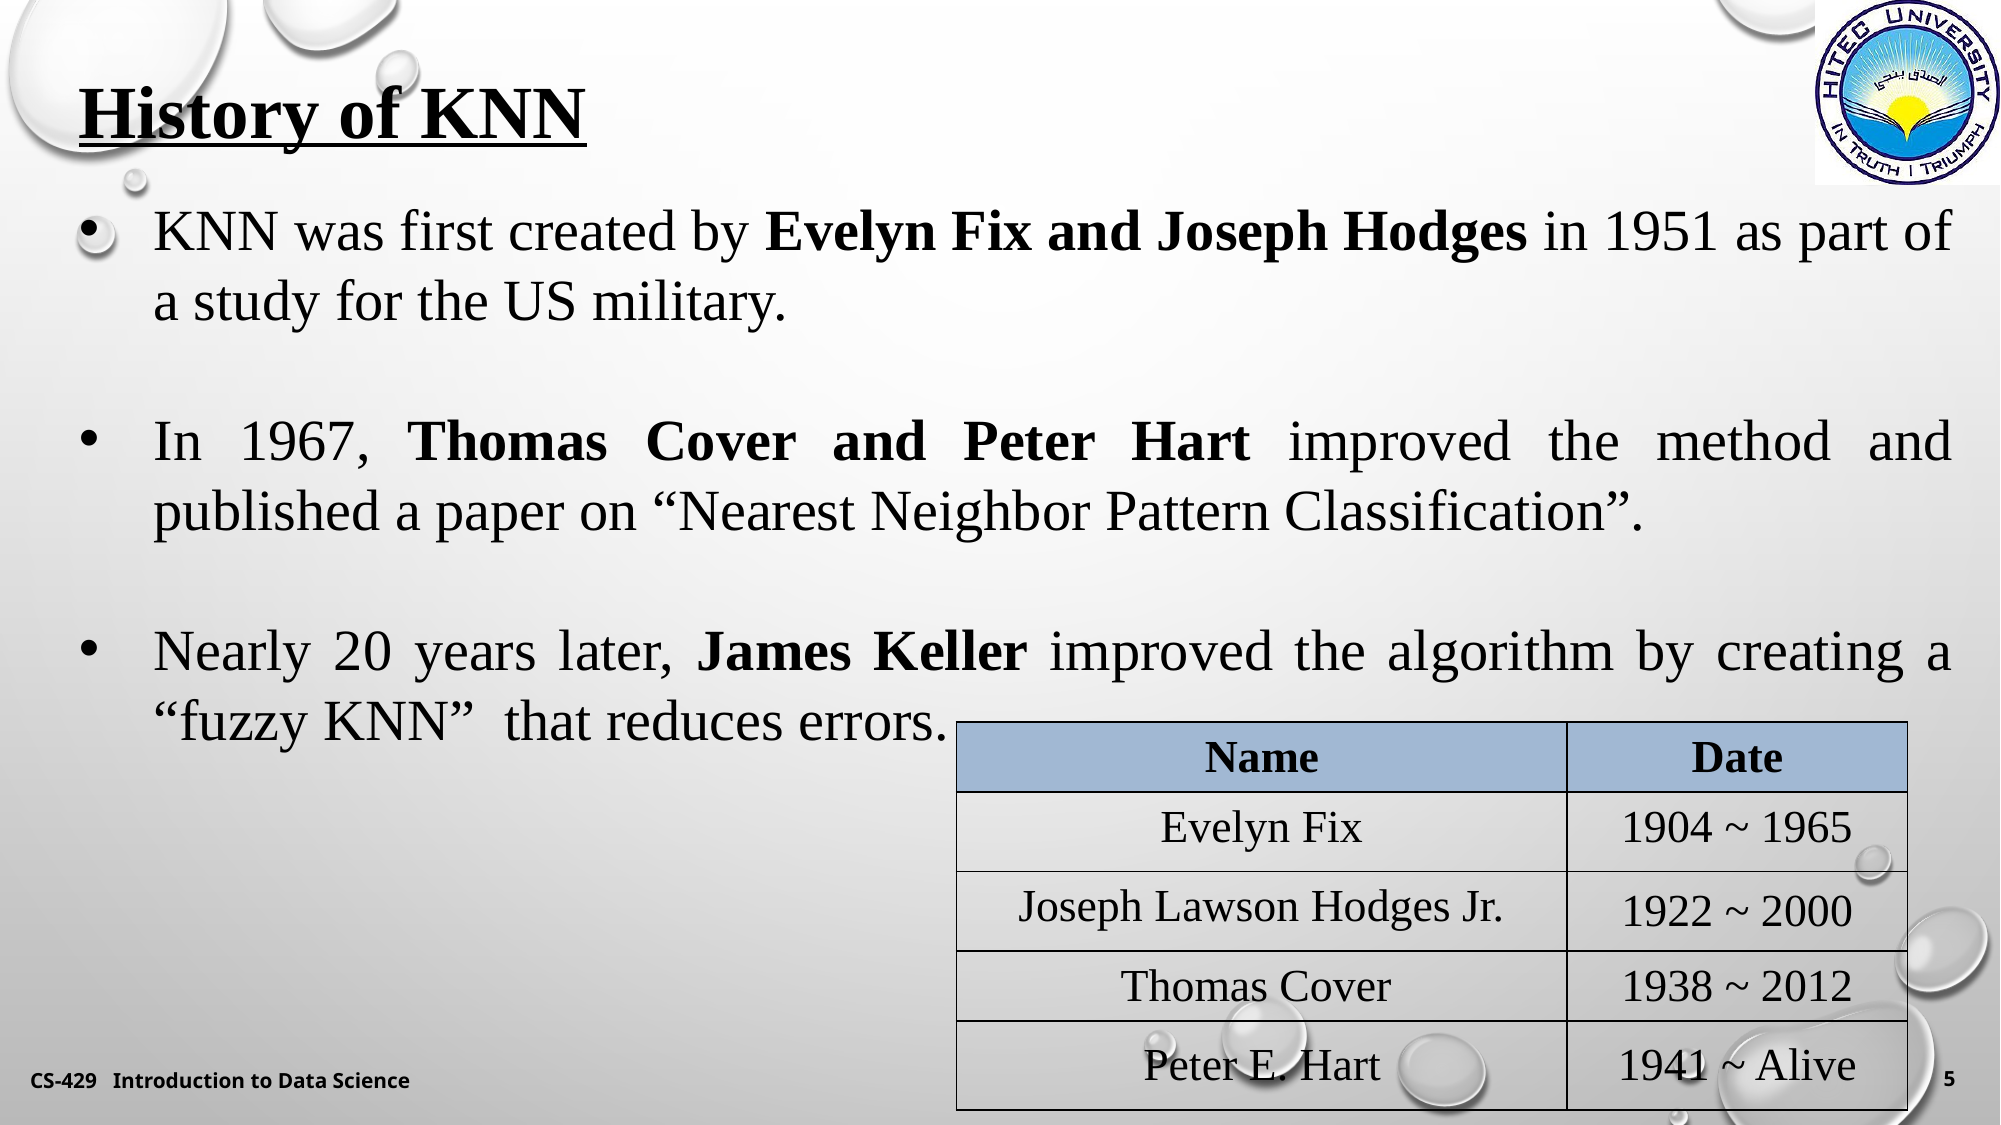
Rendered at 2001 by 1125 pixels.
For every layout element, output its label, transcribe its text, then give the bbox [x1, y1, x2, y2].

text_box History of KNN [64, 56, 1809, 162]
slide_number 5 [1908, 1050, 1971, 1110]
table_cell Evelyn Fix [957, 793, 1566, 871]
table_cell Thomas Cover [957, 952, 1566, 1020]
table_cell 1938 ~ 2012 [1568, 952, 1907, 1020]
picture [0, 0, 2000, 1125]
table_cell Joseph Lawson Hodges Jr. [957, 872, 1566, 950]
table_cell 1941 ~ Alive [1568, 1022, 1907, 1109]
table_header Date [1568, 723, 1907, 791]
text_box KNN was first created by Evelyn Fix and Joseph Hodges in 1951 as part of a study for the US military. In 1967, Thomas Cover and Peter Hart improved the method and published a paper on “Nearest Neighbor Pattern Classification”. Nearly 20 years later, James Keller improved the algorithm by creating a “fuzzy KNN” that reduces errors. [64, 184, 1968, 760]
footer CS-429 Introduction to Data Science [15, 1050, 956, 1110]
table_cell 1922 ~ 2000 [1568, 872, 1907, 950]
table_cell Peter E. Hart [957, 1022, 1566, 1109]
table_cell 1904 ~ 1965 [1568, 793, 1907, 871]
table_header Name [957, 723, 1566, 791]
